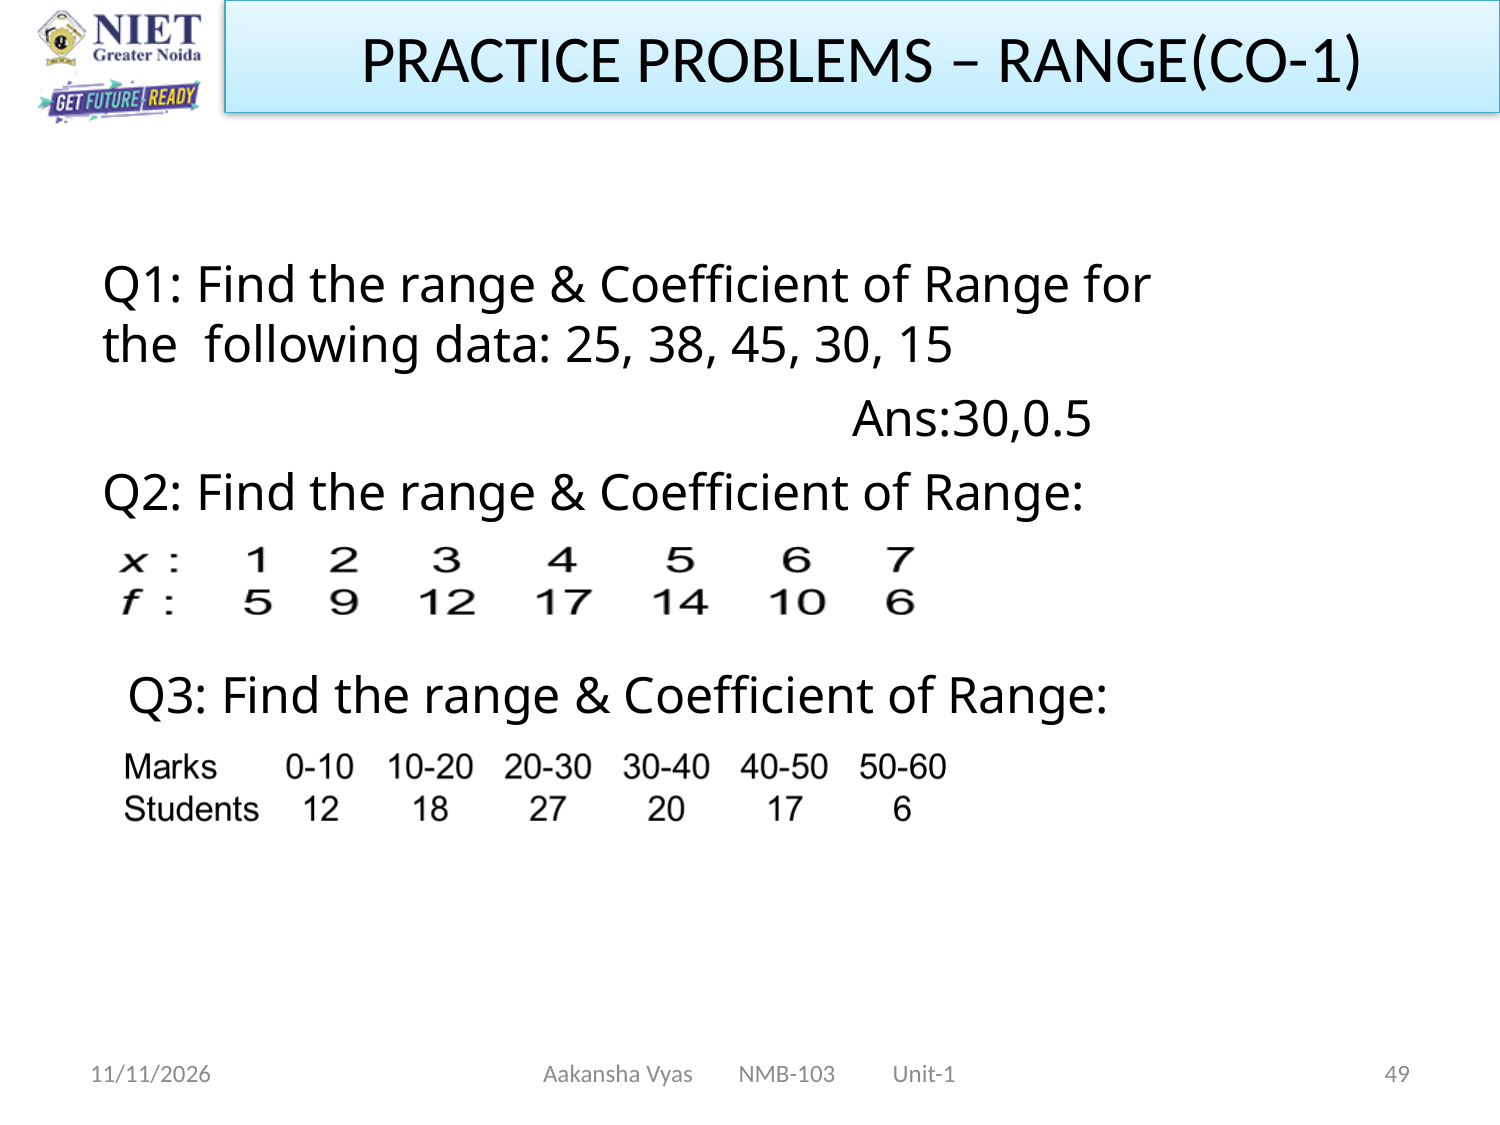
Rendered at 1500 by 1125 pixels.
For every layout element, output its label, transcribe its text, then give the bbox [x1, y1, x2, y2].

footer Aakansha Vyas NMB-103 Unit-1 [512, 1042, 988, 1103]
picture [109, 527, 923, 644]
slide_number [75, 1042, 425, 1103]
picture [118, 734, 950, 851]
text_box Q3: Find the range & Coefficient of Range: [125, 649, 1277, 799]
slide_number 49 [1074, 1042, 1425, 1103]
text_box PRACTICE PROBLEMS – RANGE(CO-1) [238, 0, 1500, 113]
text_box Q1: Find the range & Coefficient of Range for the following data: 25, 38, 45, 30, 15 Ans:30,0.5 Q2: Find the range & Coefficient of Range: [99, 249, 1240, 595]
picture [0, 0, 238, 135]
